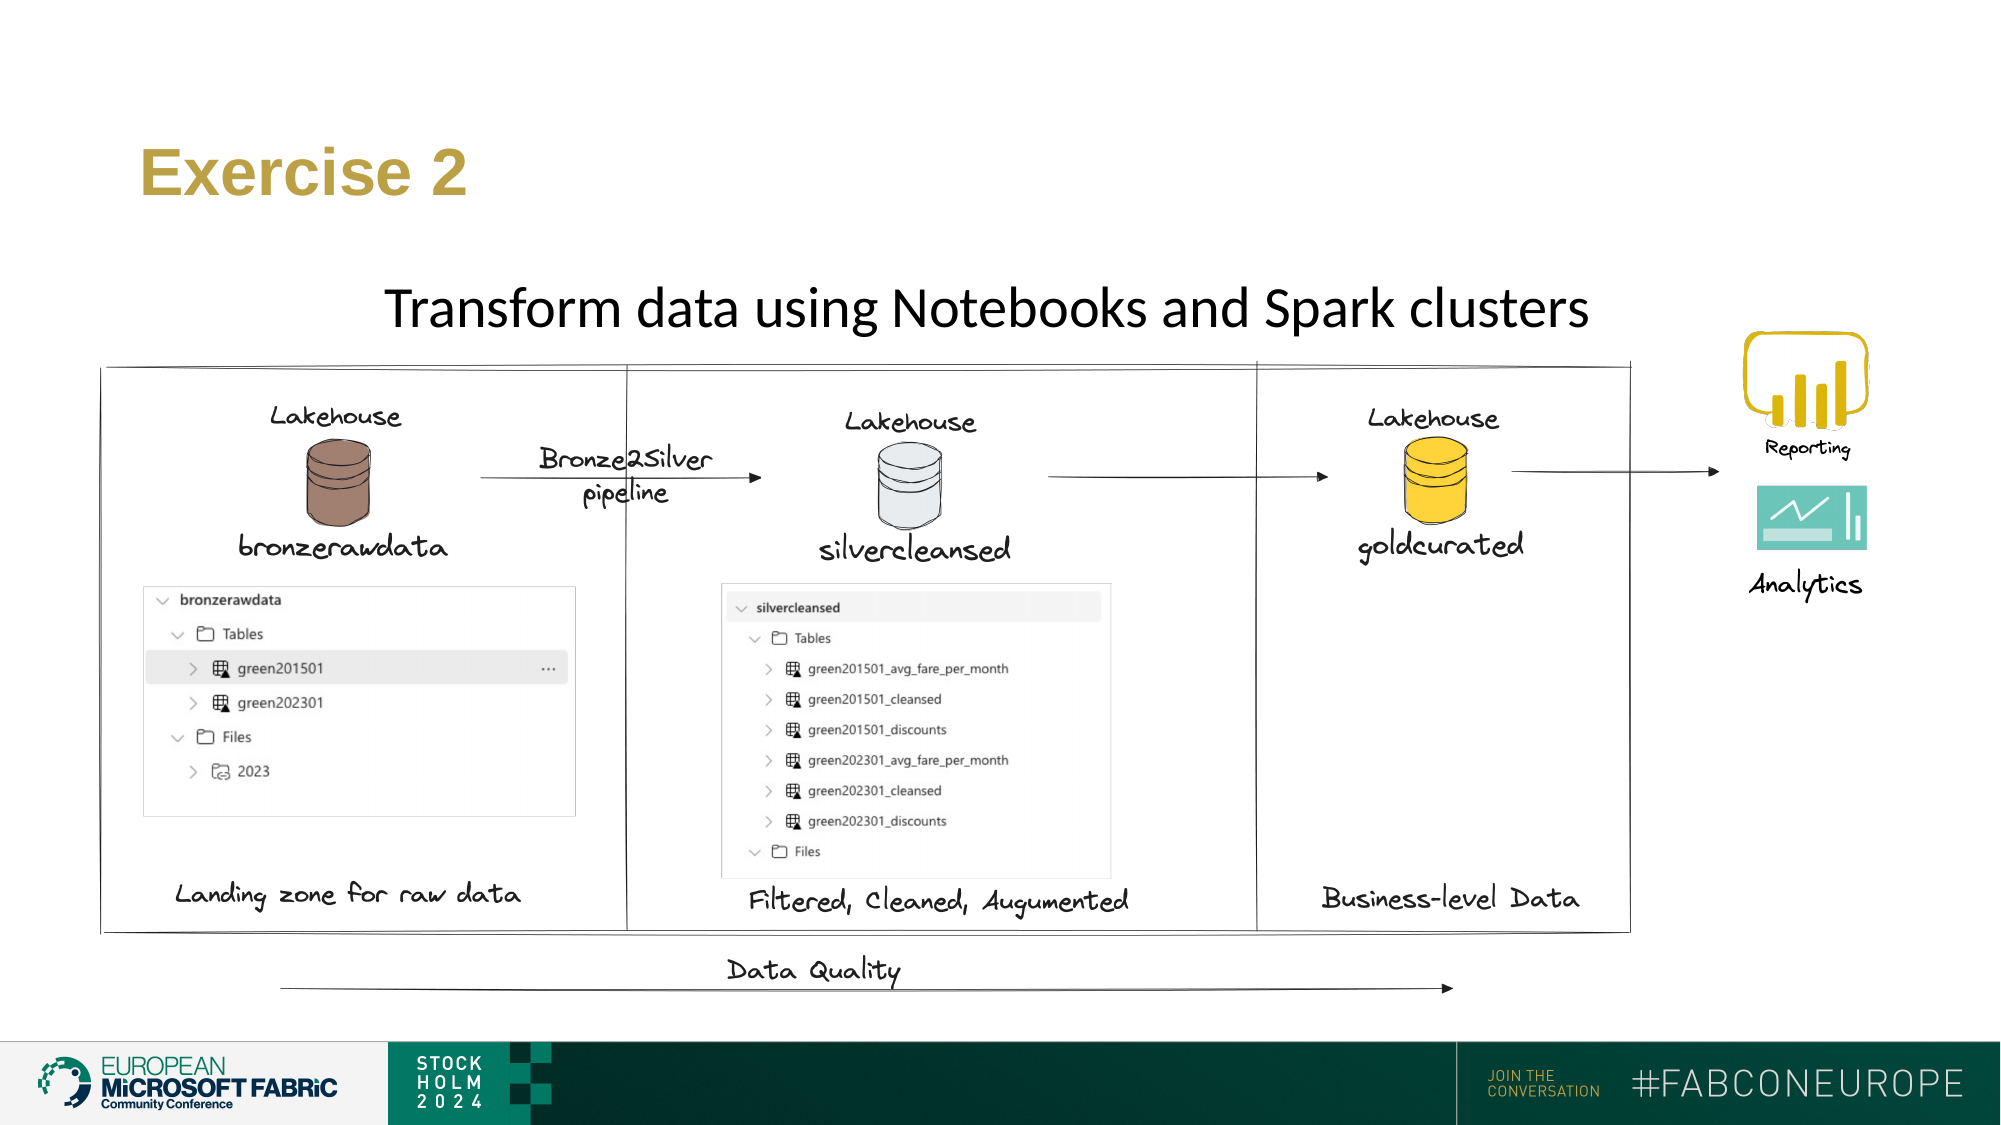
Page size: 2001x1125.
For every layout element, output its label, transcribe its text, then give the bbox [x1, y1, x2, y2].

picture [0, 0, 2001, 1125]
text_box Transform data using Notebooks and Spark clusters [102, 269, 1873, 326]
title Exercise 2 [124, 130, 1885, 250]
